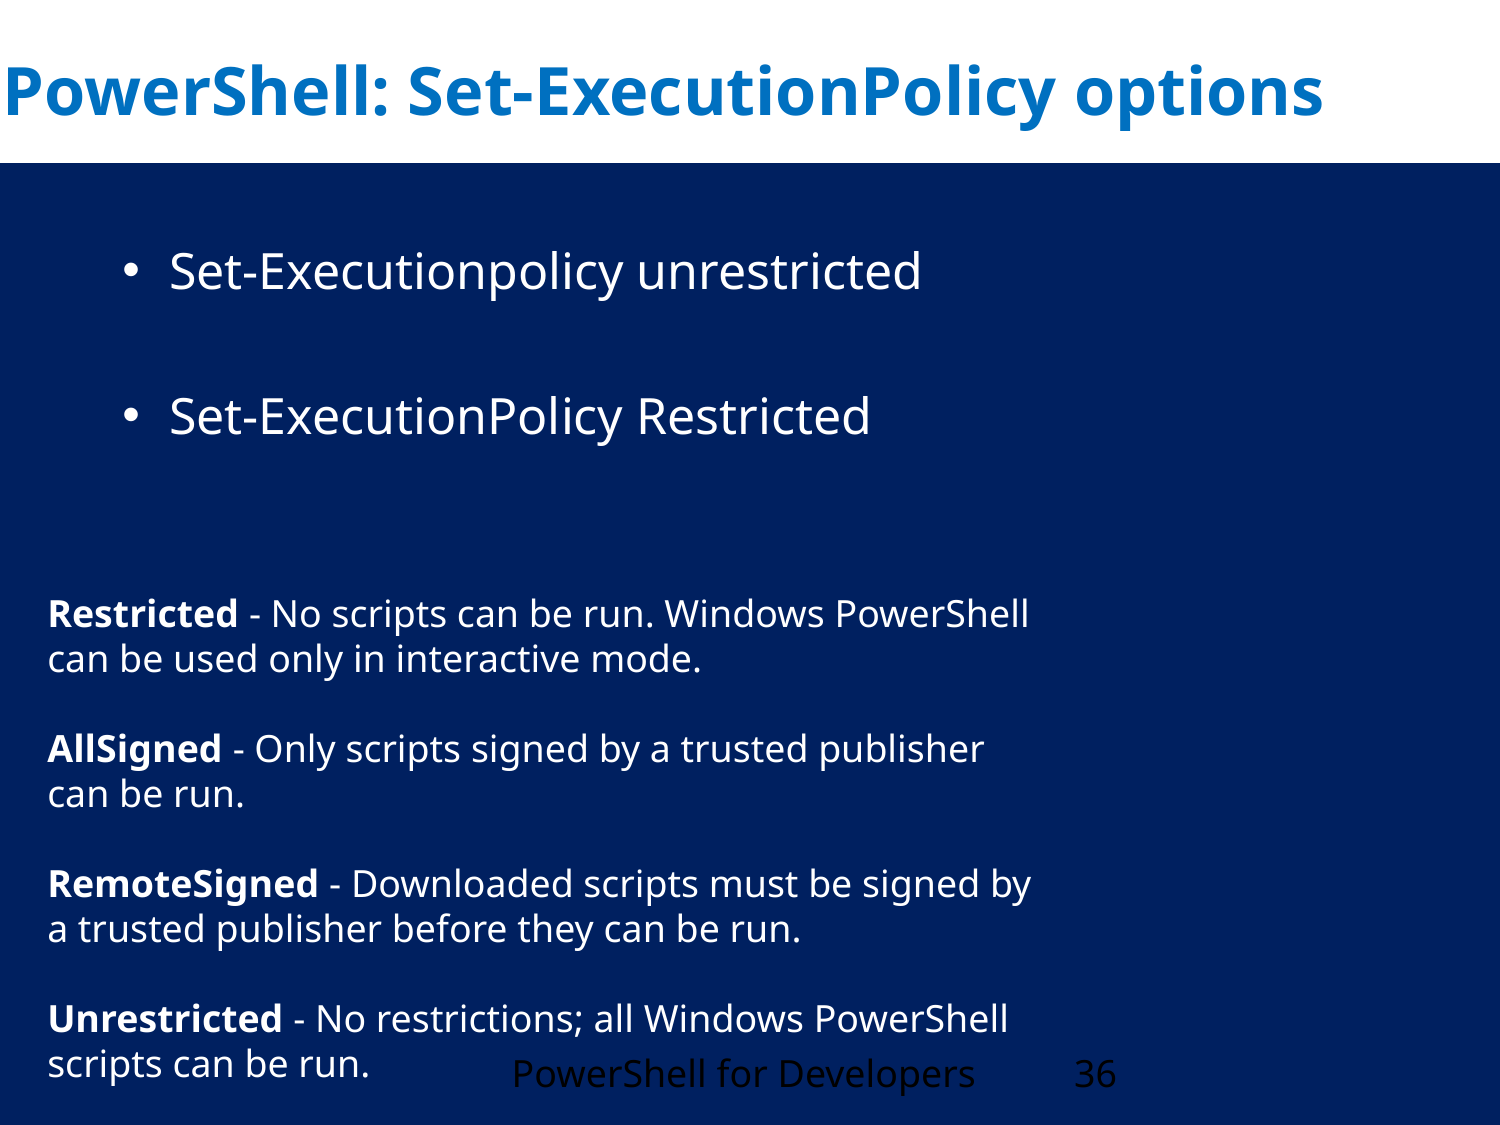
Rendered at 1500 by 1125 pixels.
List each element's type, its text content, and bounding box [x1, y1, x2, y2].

title PowerShell: Set-ExecutionPolicy options [0, 0, 1385, 188]
text_box Set-Executionpolicy unrestricted Set-ExecutionPolicy Restricted Restricted - No scripts can be run. Windows PowerShell can be used only in interactive mode. AllSigned - Only scripts signed by a trusted publisher can be run. RemoteSigned - Downloaded scripts must be signed by a trusted publisher before they can be run. Unrestricted - No restrictions; all Windows PowerShell scripts can be run. [32, 232, 1058, 1125]
slide_number 36 [1059, 1042, 1397, 1103]
